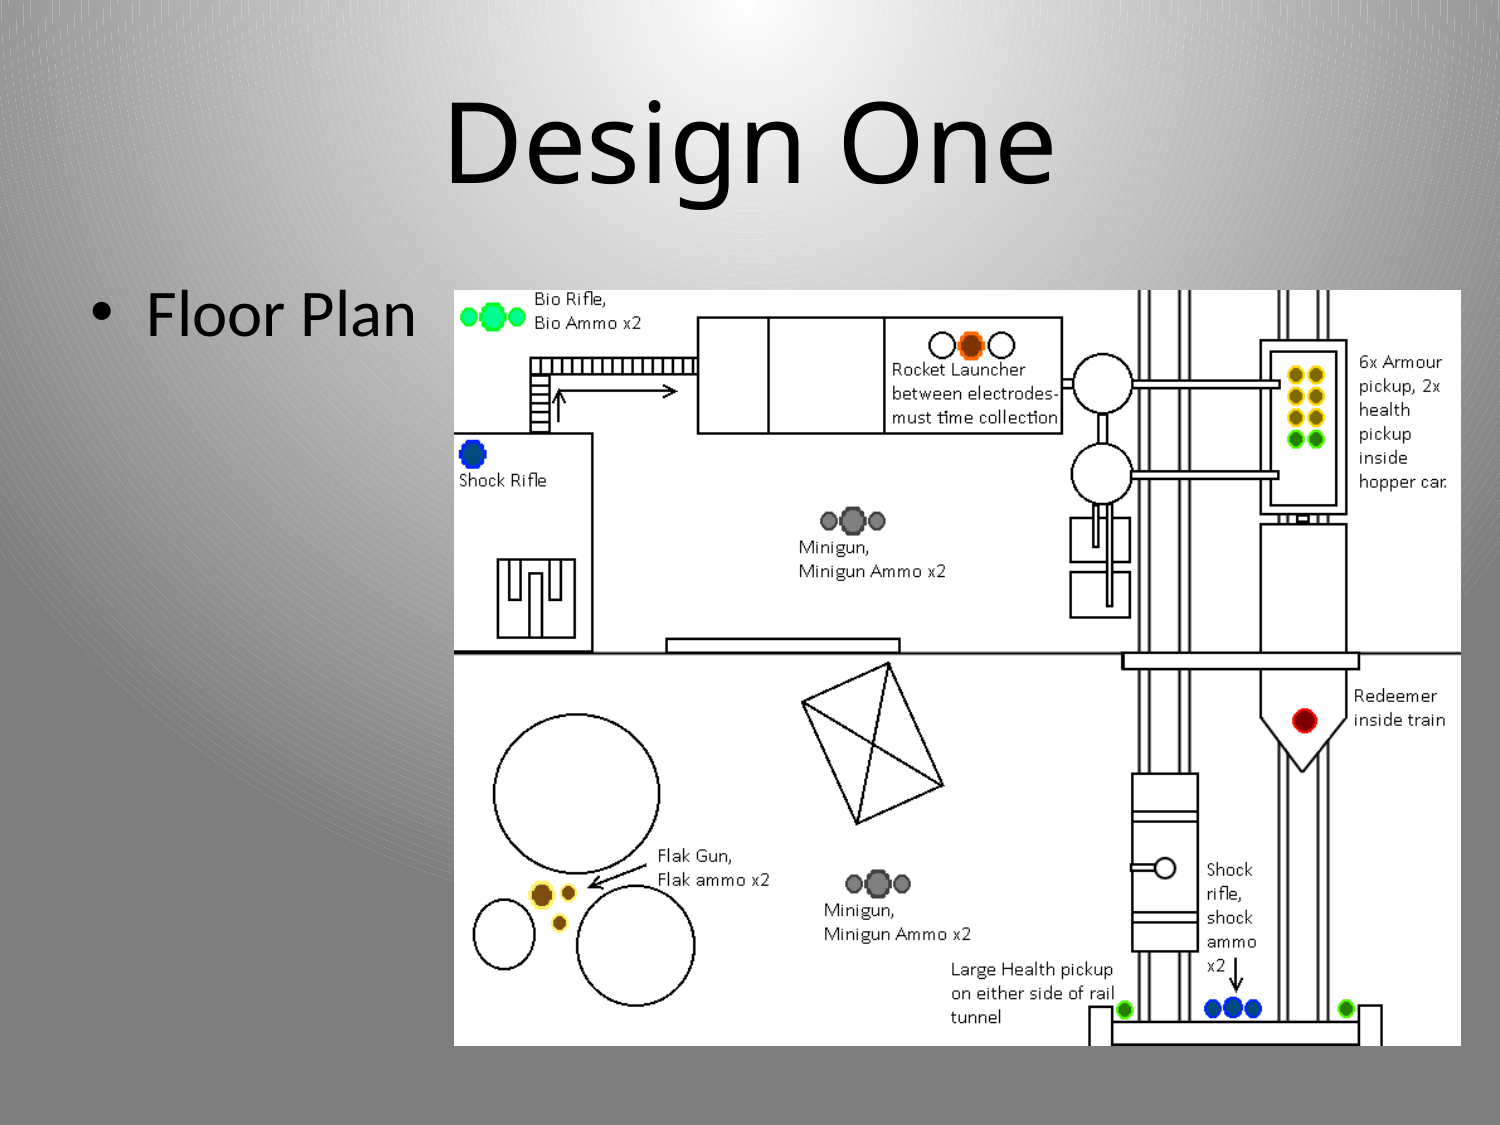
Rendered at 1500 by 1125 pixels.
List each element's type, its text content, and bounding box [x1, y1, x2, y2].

picture [454, 290, 1461, 1046]
list Floor Plan [75, 262, 1425, 1005]
title Design One [75, 45, 1425, 233]
